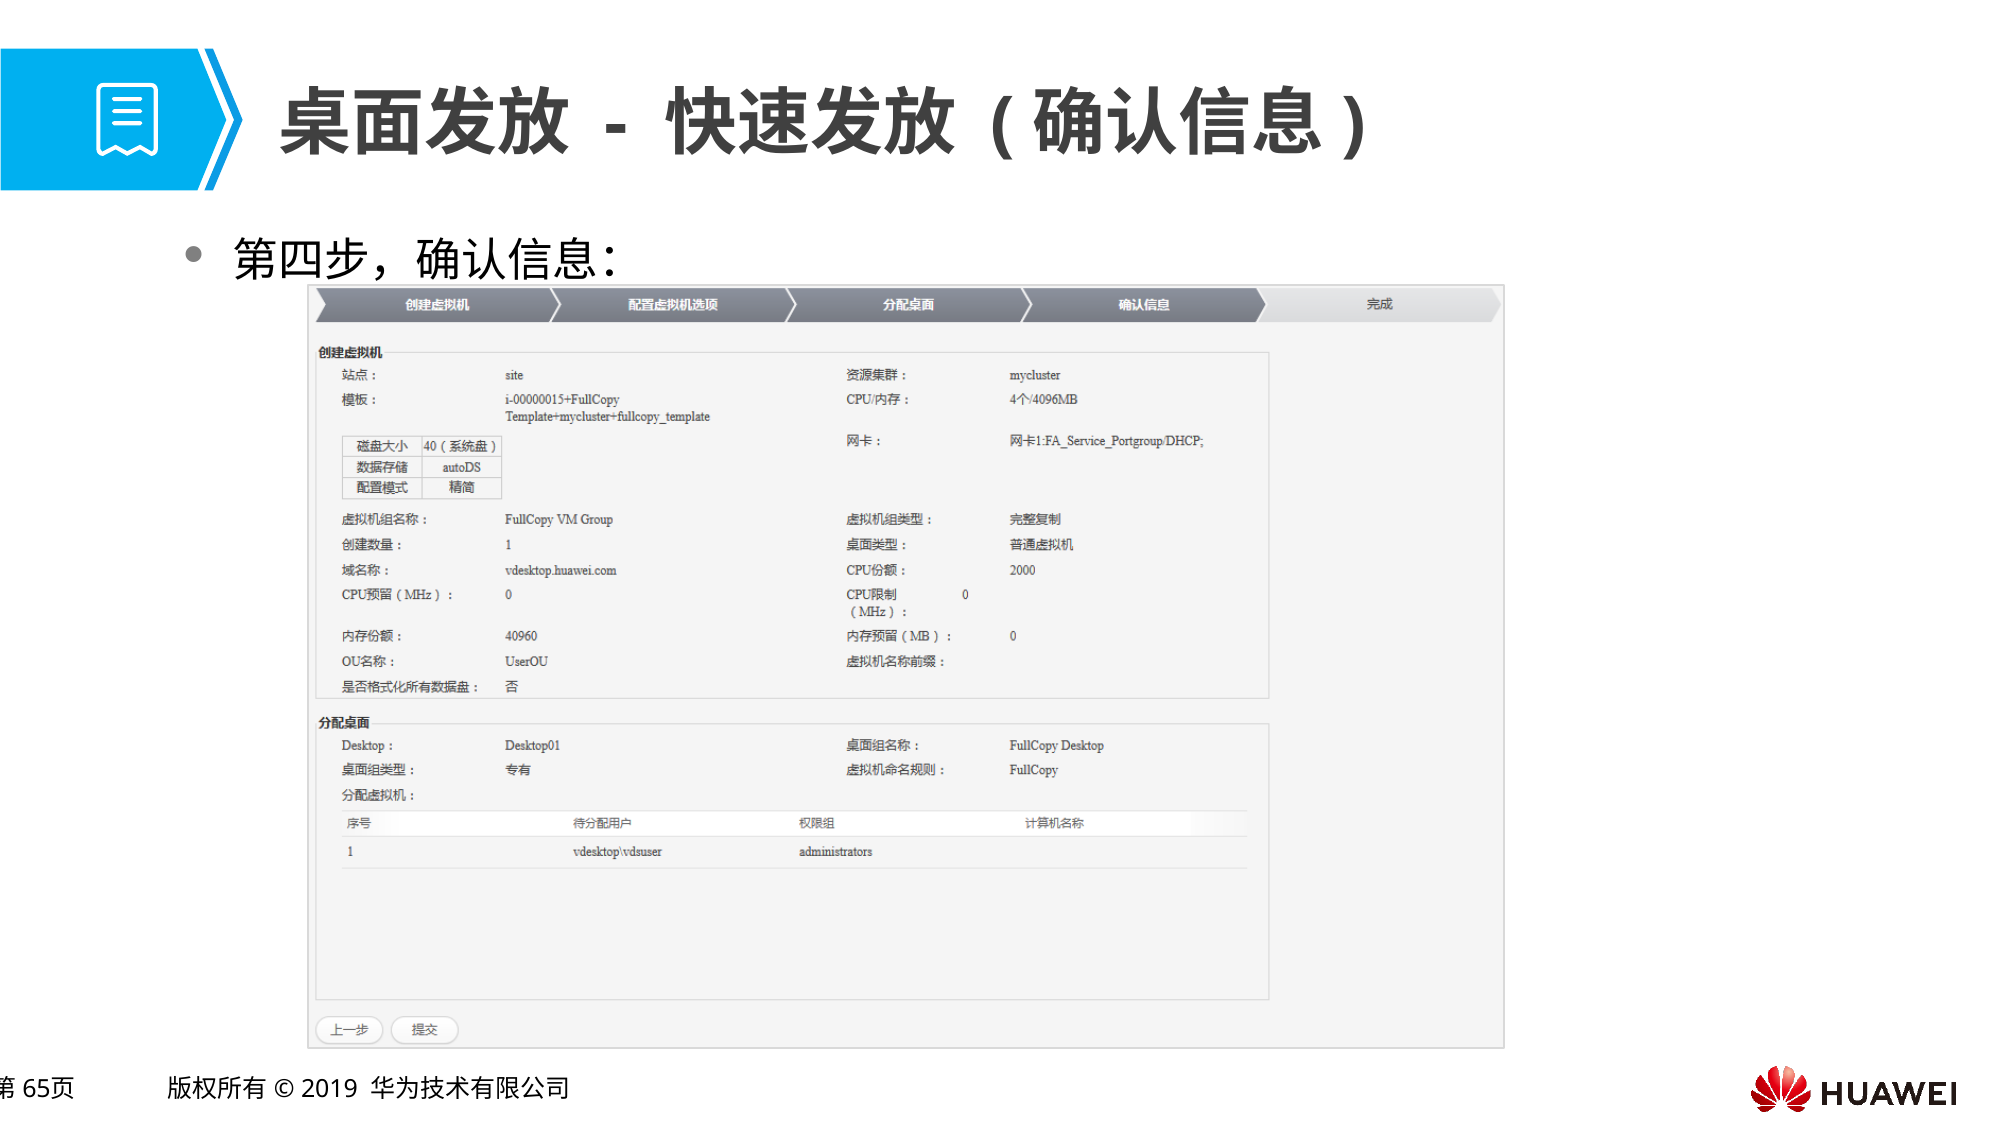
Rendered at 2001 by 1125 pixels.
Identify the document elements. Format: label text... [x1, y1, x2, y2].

title 桌面发放 - 快速发放 (确认信息) [261, 67, 1875, 173]
picture [1751, 1066, 1956, 1112]
picture [308, 285, 1504, 1048]
text_box [165, 202, 1882, 281]
list 第四步，确认信息： [169, 202, 1883, 971]
